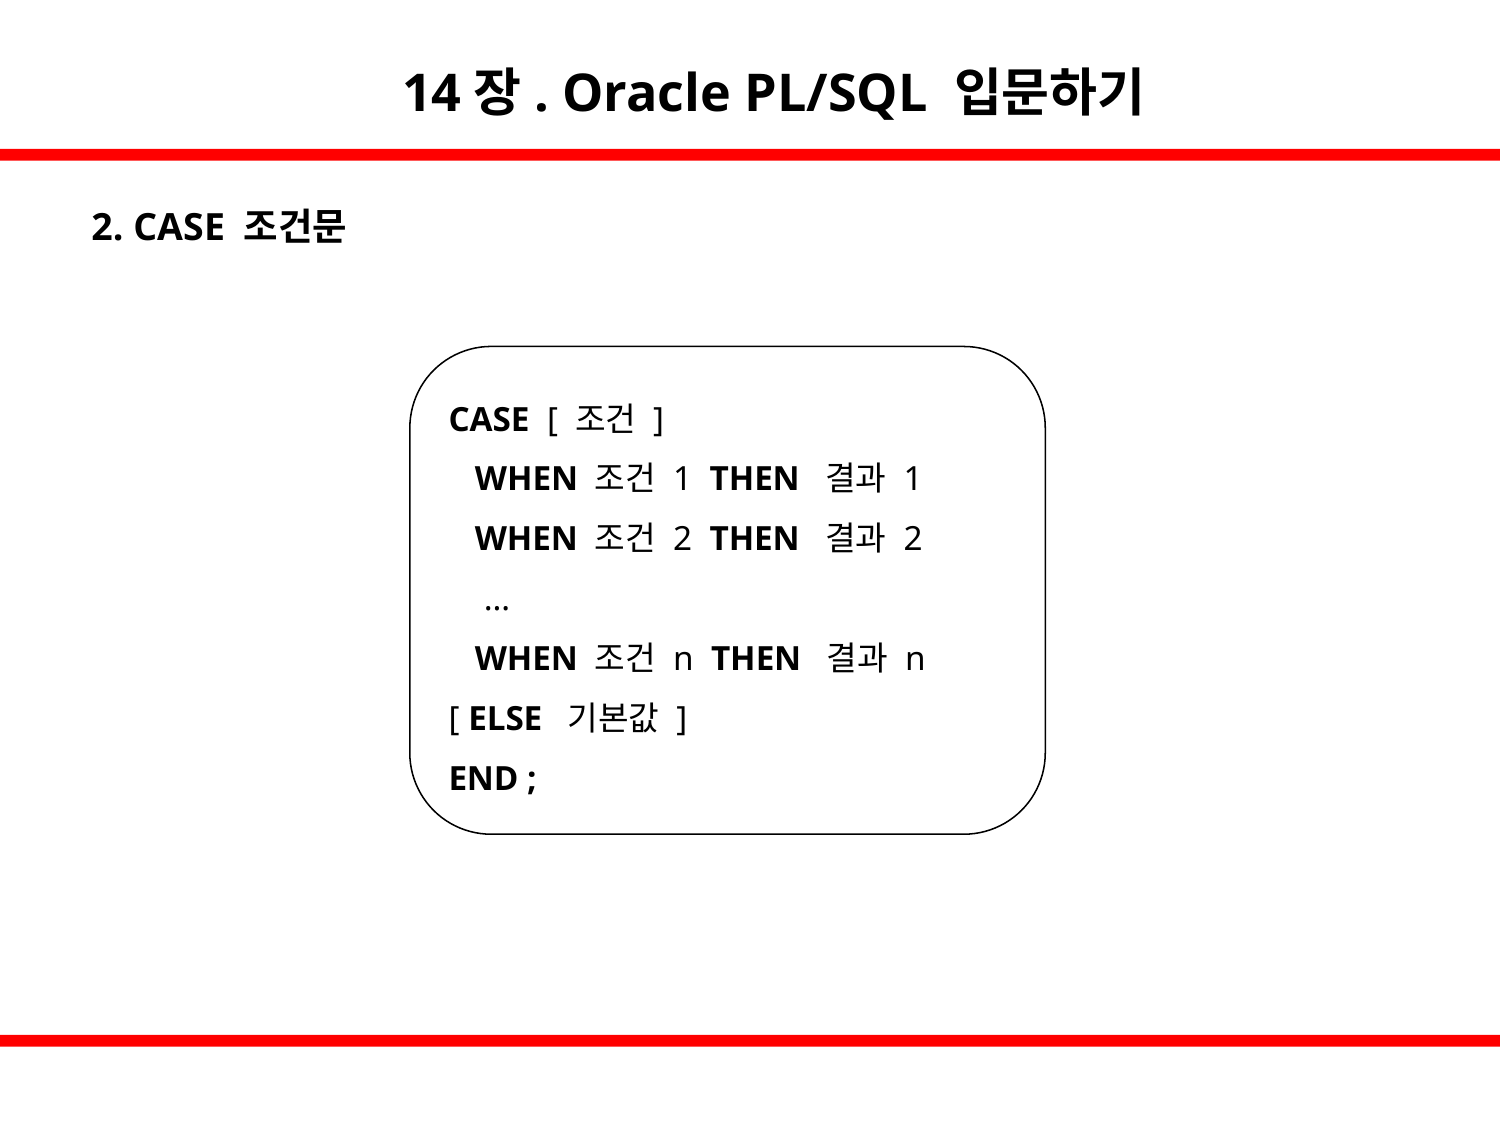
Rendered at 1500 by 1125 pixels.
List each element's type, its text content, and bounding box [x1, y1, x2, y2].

text_box 14장. Oracle PL/SQL 입문하기 [204, 0, 1343, 151]
text_box CASE [ 조건 ] WHEN 조건 1 THEN 결과 1 WHEN 조건 2 THEN 결과 2 … WHEN 조건 n THEN 결과 n [ ELSE 기본값 ] END ; [409, 346, 1046, 835]
text_box 2. CASE 조건문 [75, 182, 1047, 269]
text_box [0, 1033, 1500, 1049]
text_box [0, 147, 1500, 163]
